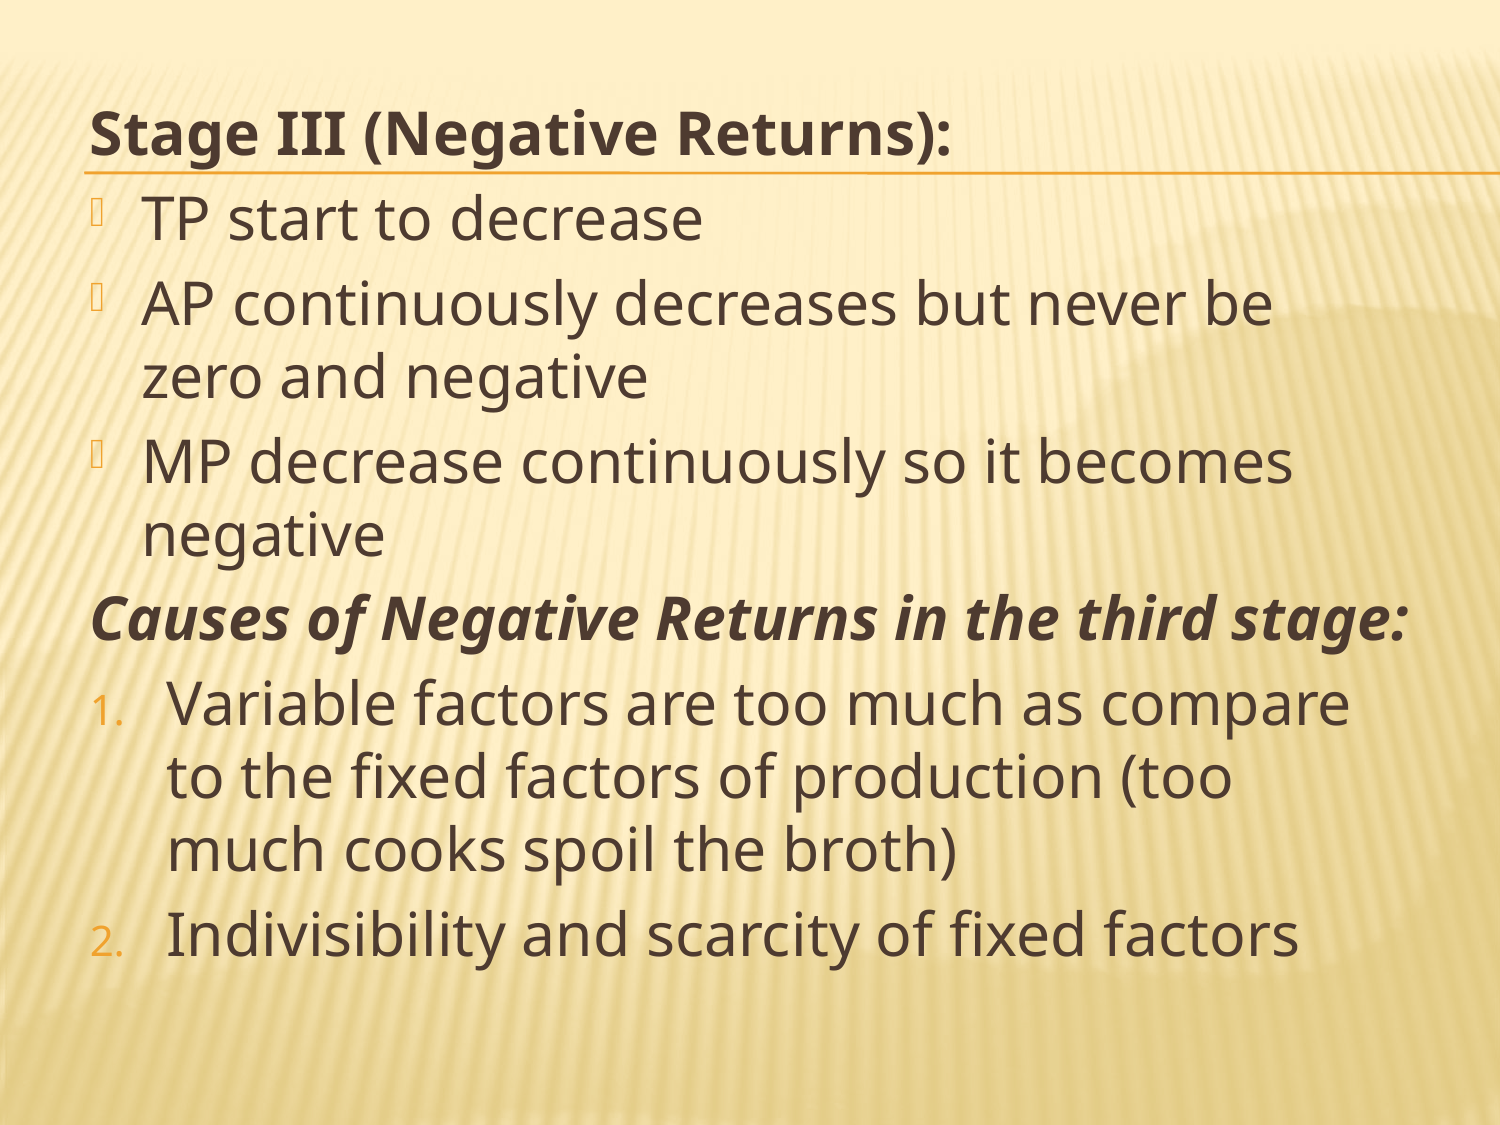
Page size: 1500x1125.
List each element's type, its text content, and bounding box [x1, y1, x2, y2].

list Stage III (Negative Returns): TP start to decrease AP continuously decreases but never be zero and negative MP decrease continuously so it becomes negative Causes of Negative Returns in the third stage: Variable factors are too much as compare to the fixed factors of production (too much cooks spoil the broth) Indivisibility and scarcity of fixed factors [75, 87, 1425, 1005]
